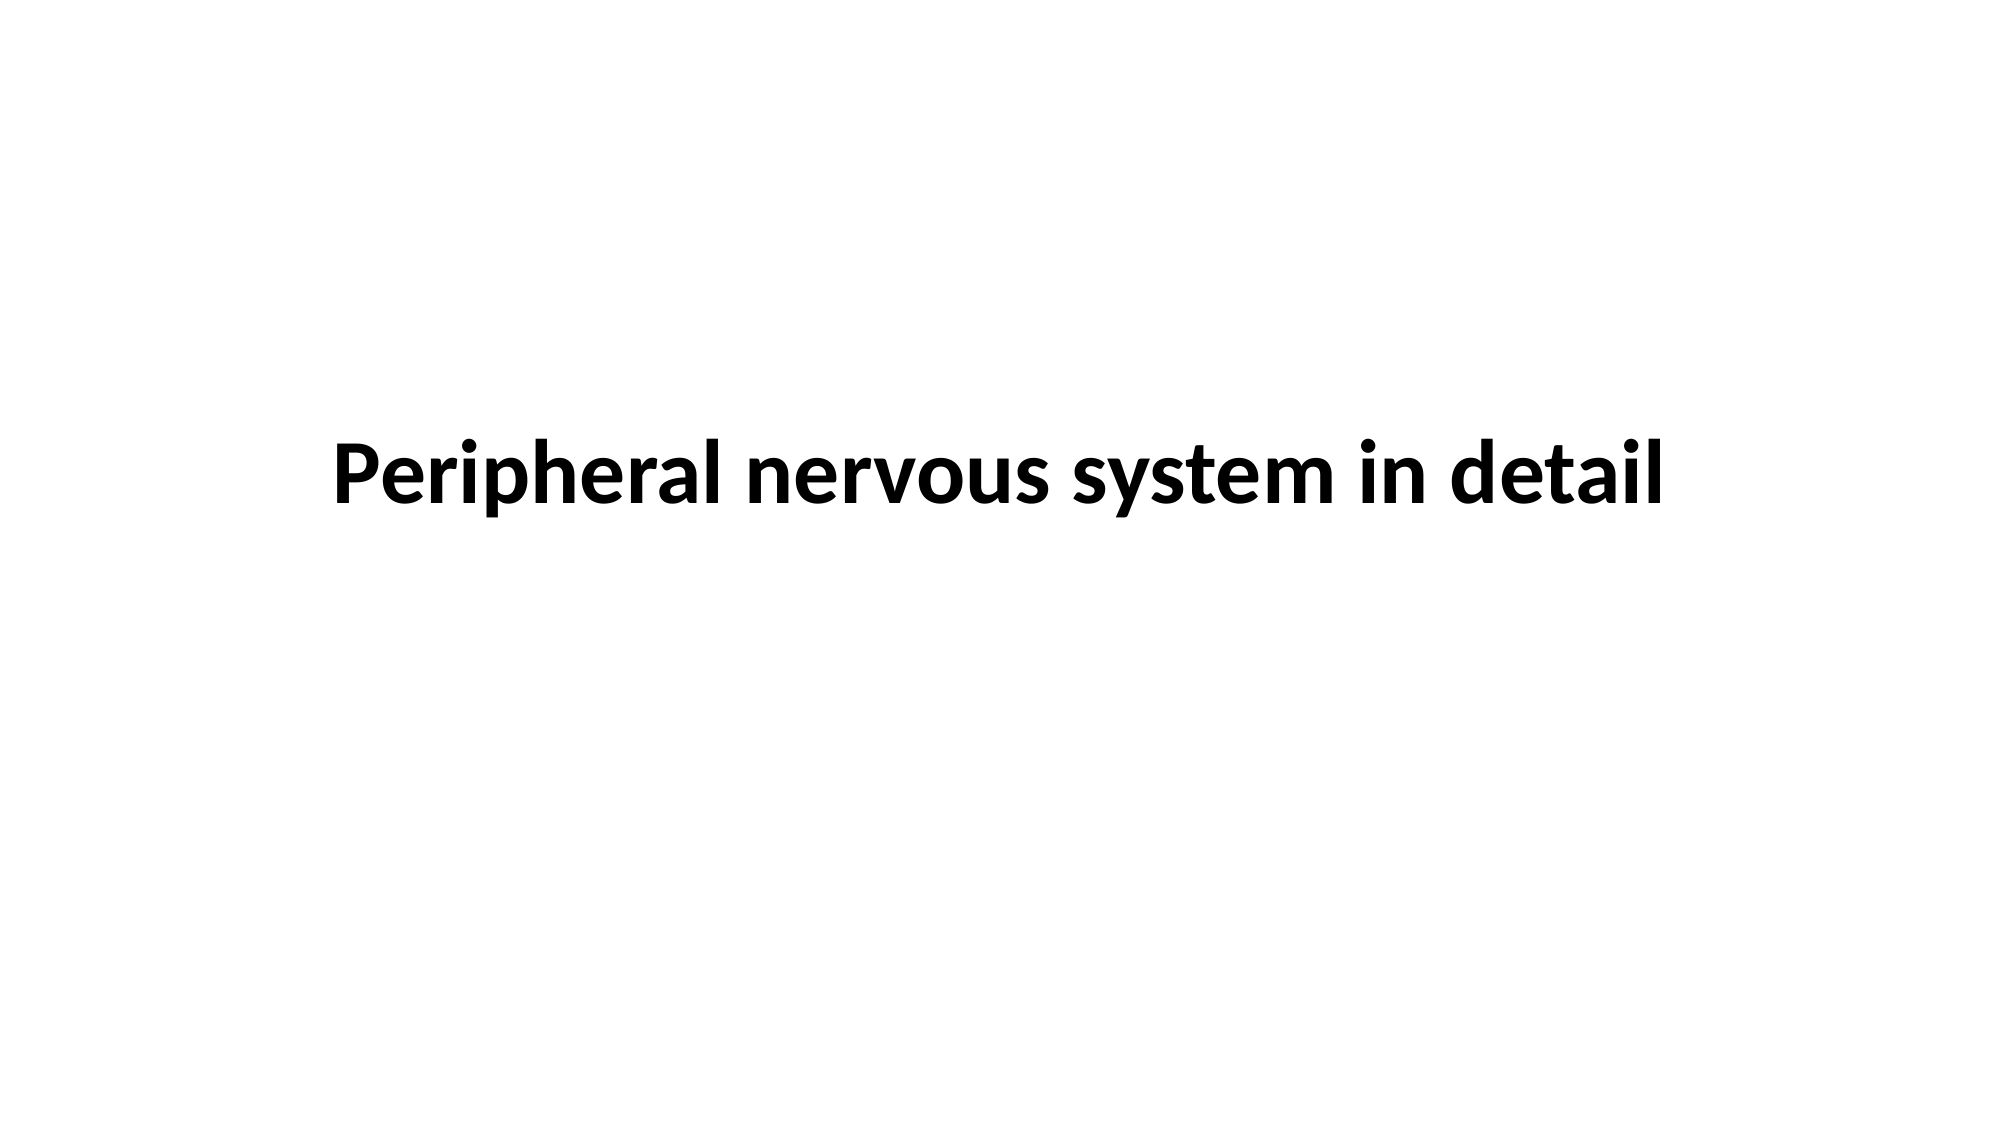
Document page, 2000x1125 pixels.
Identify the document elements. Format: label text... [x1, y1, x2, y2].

text_box Peripheral nervous system in detail [318, 404, 1682, 530]
